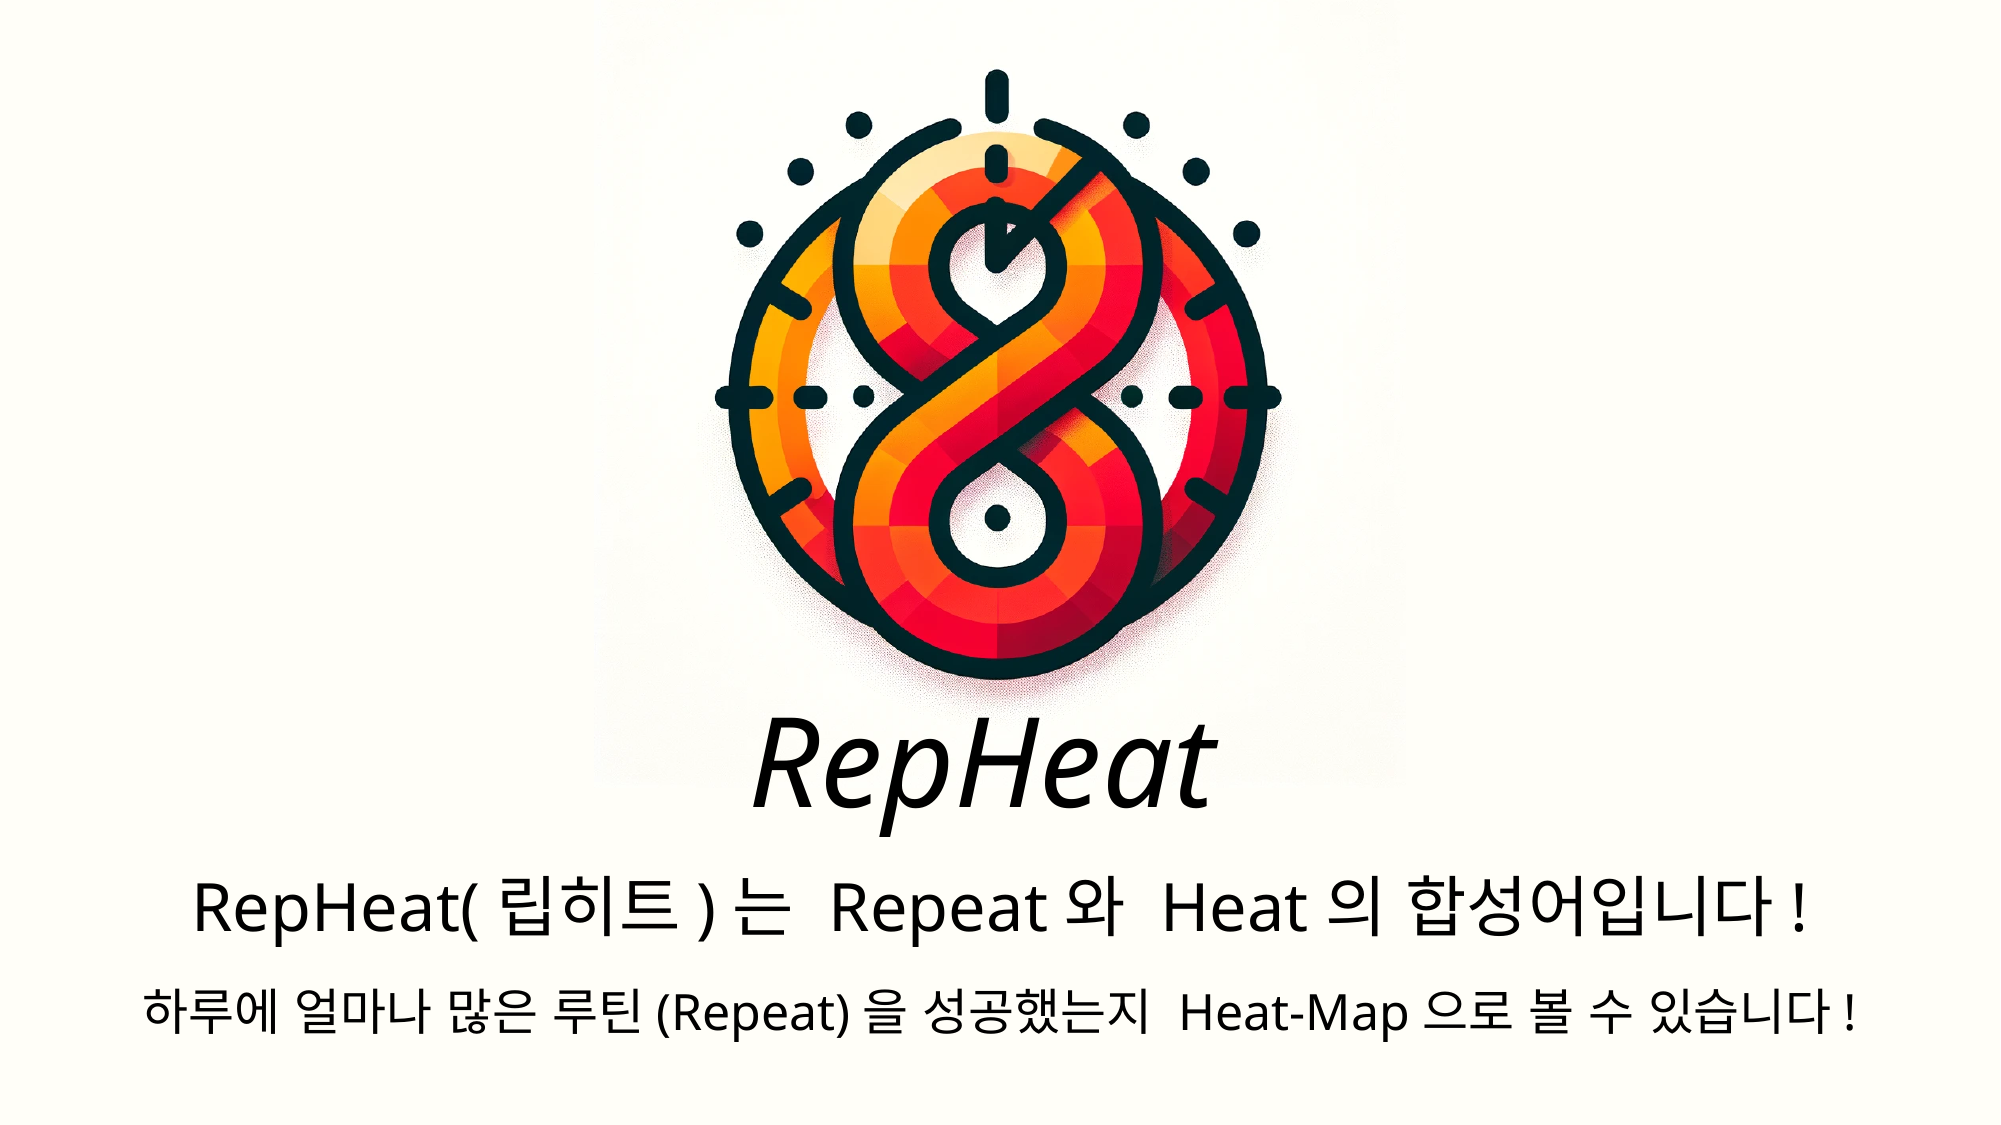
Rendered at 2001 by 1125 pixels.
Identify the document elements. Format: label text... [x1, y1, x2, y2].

text_box 하루에 얼마나 많은 루틴(Repeat)을 성공했는지 Heat-Map으로 볼 수 있습니다! [127, 943, 1873, 1048]
text_box RepHeat(립히트)는 Repeat와 Heat의 합성어입니다! [176, 817, 1824, 943]
picture [594, 0, 1406, 788]
text_box RepHeat [733, 788, 1230, 817]
